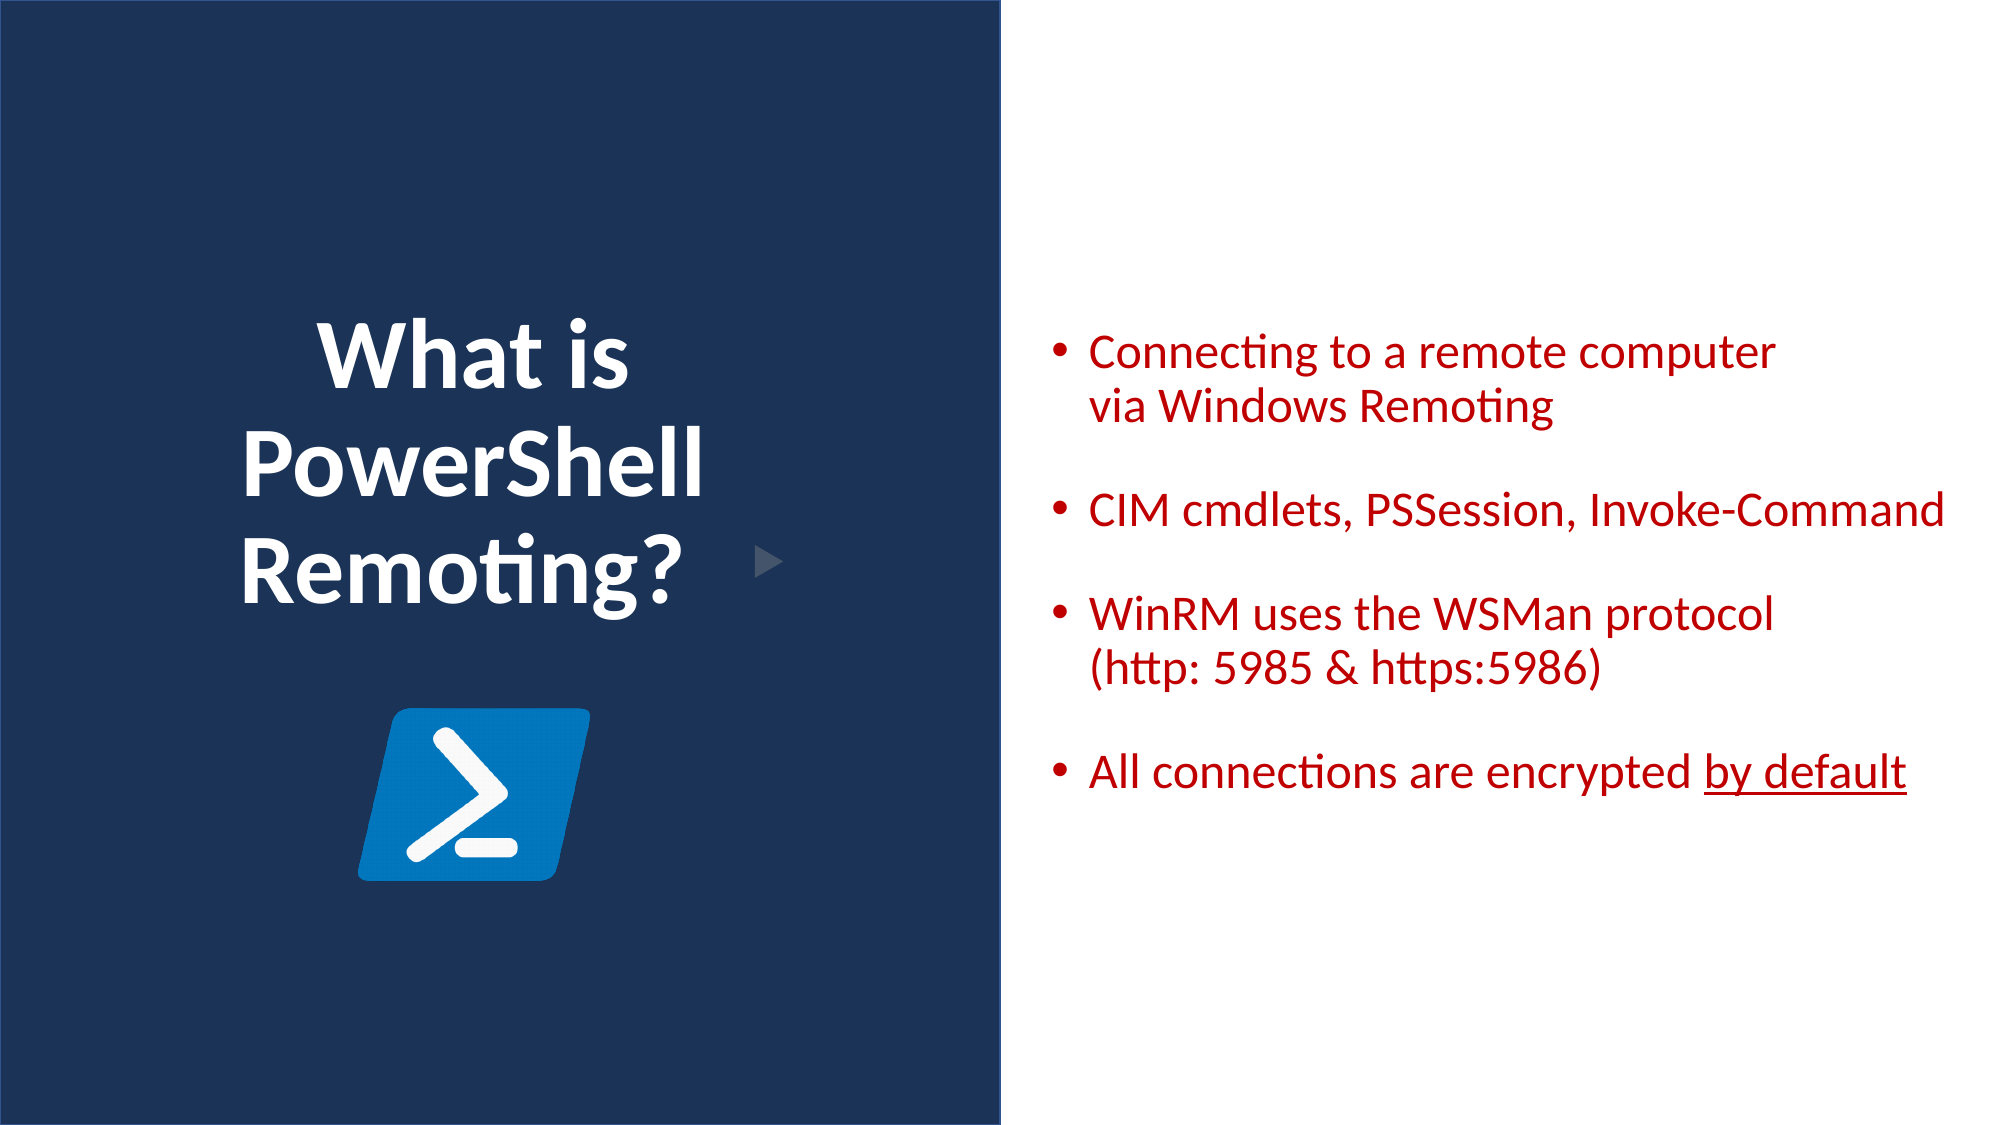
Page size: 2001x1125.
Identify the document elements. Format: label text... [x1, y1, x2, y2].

title What is PowerShell Remoting? [187, 262, 761, 665]
text_box [753, 543, 786, 580]
text_box [0, 0, 1001, 1125]
picture [358, 679, 590, 910]
list Connecting to a remote computer via Windows Remoting CIM cmdlets, PSSession, Invoke-Command WinRM uses the WSMan protocol (http: 5985 & https:5986) All connections are encrypted by default [1036, 131, 1976, 993]
